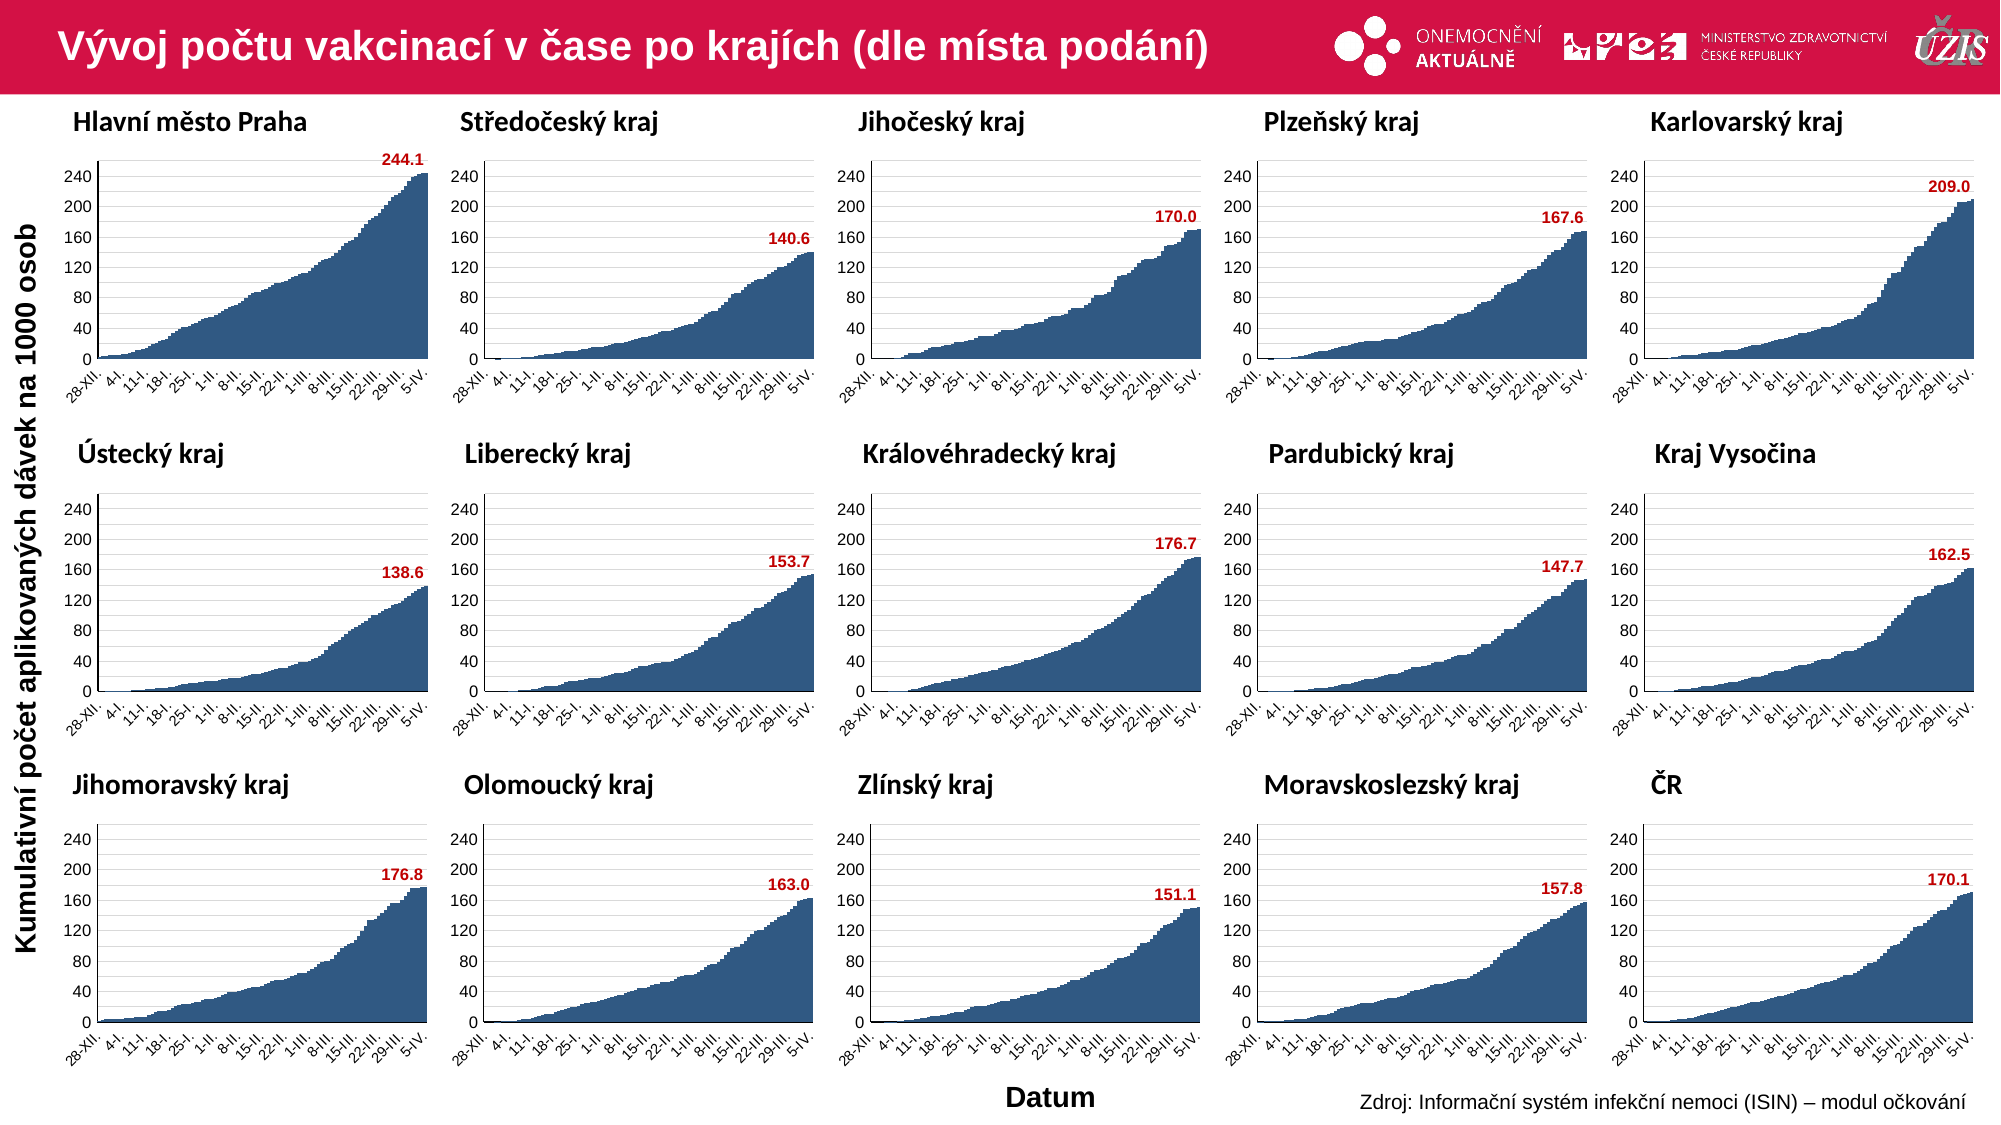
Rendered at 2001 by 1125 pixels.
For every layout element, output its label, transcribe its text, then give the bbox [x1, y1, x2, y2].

chart [51, 790, 2000, 1087]
text_box Jihomoravský kraj [57, 757, 305, 790]
text_box Ústecký kraj [62, 426, 240, 460]
text_box Pardubický kraj [1253, 426, 1470, 460]
text_box Olomoucký kraj [449, 757, 670, 790]
text_box Jihočeský kraj [843, 94, 1041, 127]
text_box Hlavní město Praha [58, 94, 332, 127]
text_box Královéhradecký kraj [848, 426, 1132, 460]
text_box Datum [990, 1087, 1112, 1121]
picture [1563, 31, 1888, 60]
text_box Zdroj: Informační systém infekční nemoci (ISIN) – modul očkování [1345, 1087, 1982, 1121]
text_box Zlínský kraj [843, 757, 1009, 790]
text_box Středočeský kraj [445, 94, 675, 127]
text_box ČR [1636, 757, 1699, 790]
title Vývoj počtu vakcinací v čase po krajích (dle místa podání) [42, 0, 1262, 95]
text_box Plzeňský kraj [1249, 94, 1435, 127]
picture [1334, 16, 1542, 76]
picture [1915, 15, 1989, 66]
text_box Moravskoslezský kraj [1249, 757, 1535, 790]
text_box Kraj Vysočina [1640, 426, 1832, 460]
text_box Kumulativní počet aplikovaných dávek na 1000 osob [0, 130, 49, 1049]
text_box Liberecký kraj [450, 426, 647, 460]
chart [52, 460, 2000, 756]
text_box Karlovarský kraj [1635, 94, 1859, 127]
chart [52, 127, 2000, 423]
